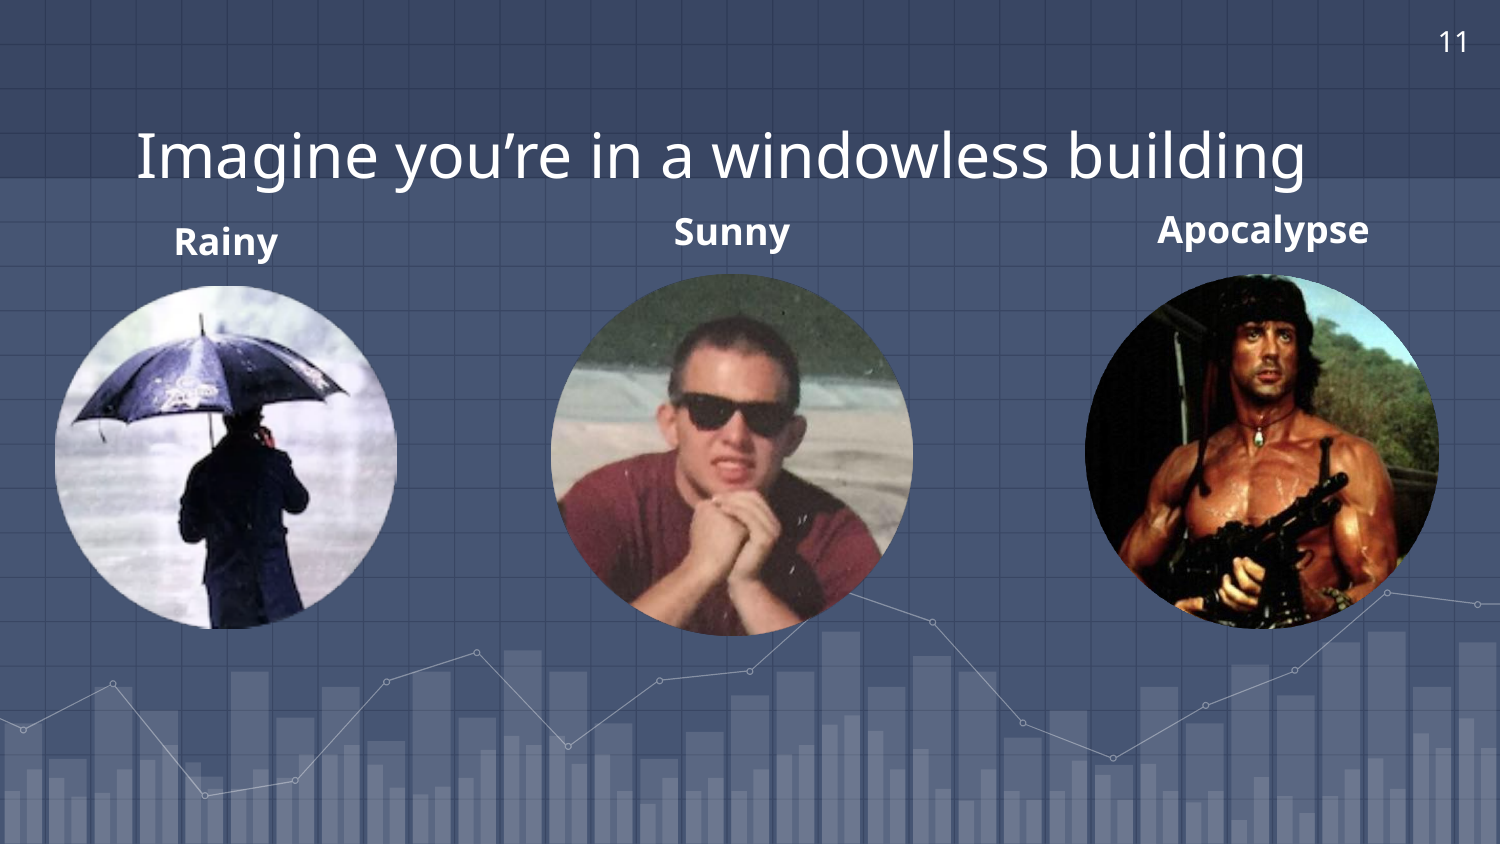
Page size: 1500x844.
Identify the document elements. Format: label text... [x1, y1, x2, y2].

picture [1084, 274, 1439, 629]
list Apocalypse [1060, 190, 1467, 654]
list Sunny [528, 192, 936, 656]
title Imagine you’re in a windowless building [121, 65, 1383, 207]
picture [551, 274, 913, 636]
list Rainy [22, 202, 430, 665]
slide_number 11 [1408, 0, 1500, 88]
picture [54, 286, 397, 629]
